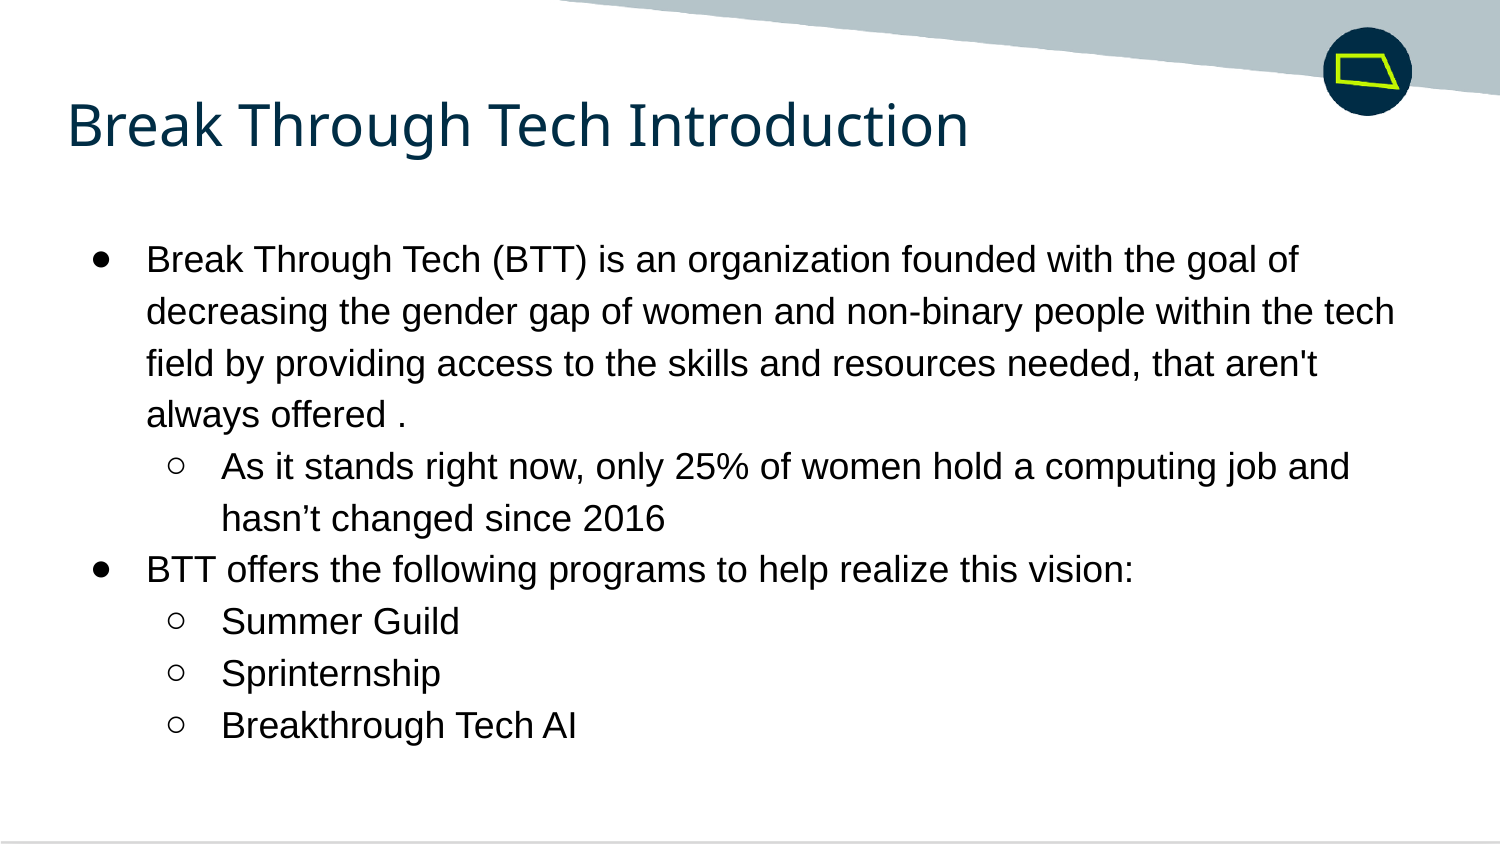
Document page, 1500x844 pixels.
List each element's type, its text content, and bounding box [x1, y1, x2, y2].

picture [0, 0, 1500, 844]
text_box Break Through Tech Introduction [51, 72, 1449, 167]
text_box Break Through Tech (BTT) is an organization founded with the goal of decreasing the gender gap of women and non-binary people within the tech field by providing access to the skills and resources needed, that aren't always offered . As it stands right now, only 25% of women hold a computing job and hasn’t changed since 2016 BTT offers the following programs to help realize this vision: Summer Guild Sprinternship Breakthrough Tech AI [56, 213, 1453, 766]
